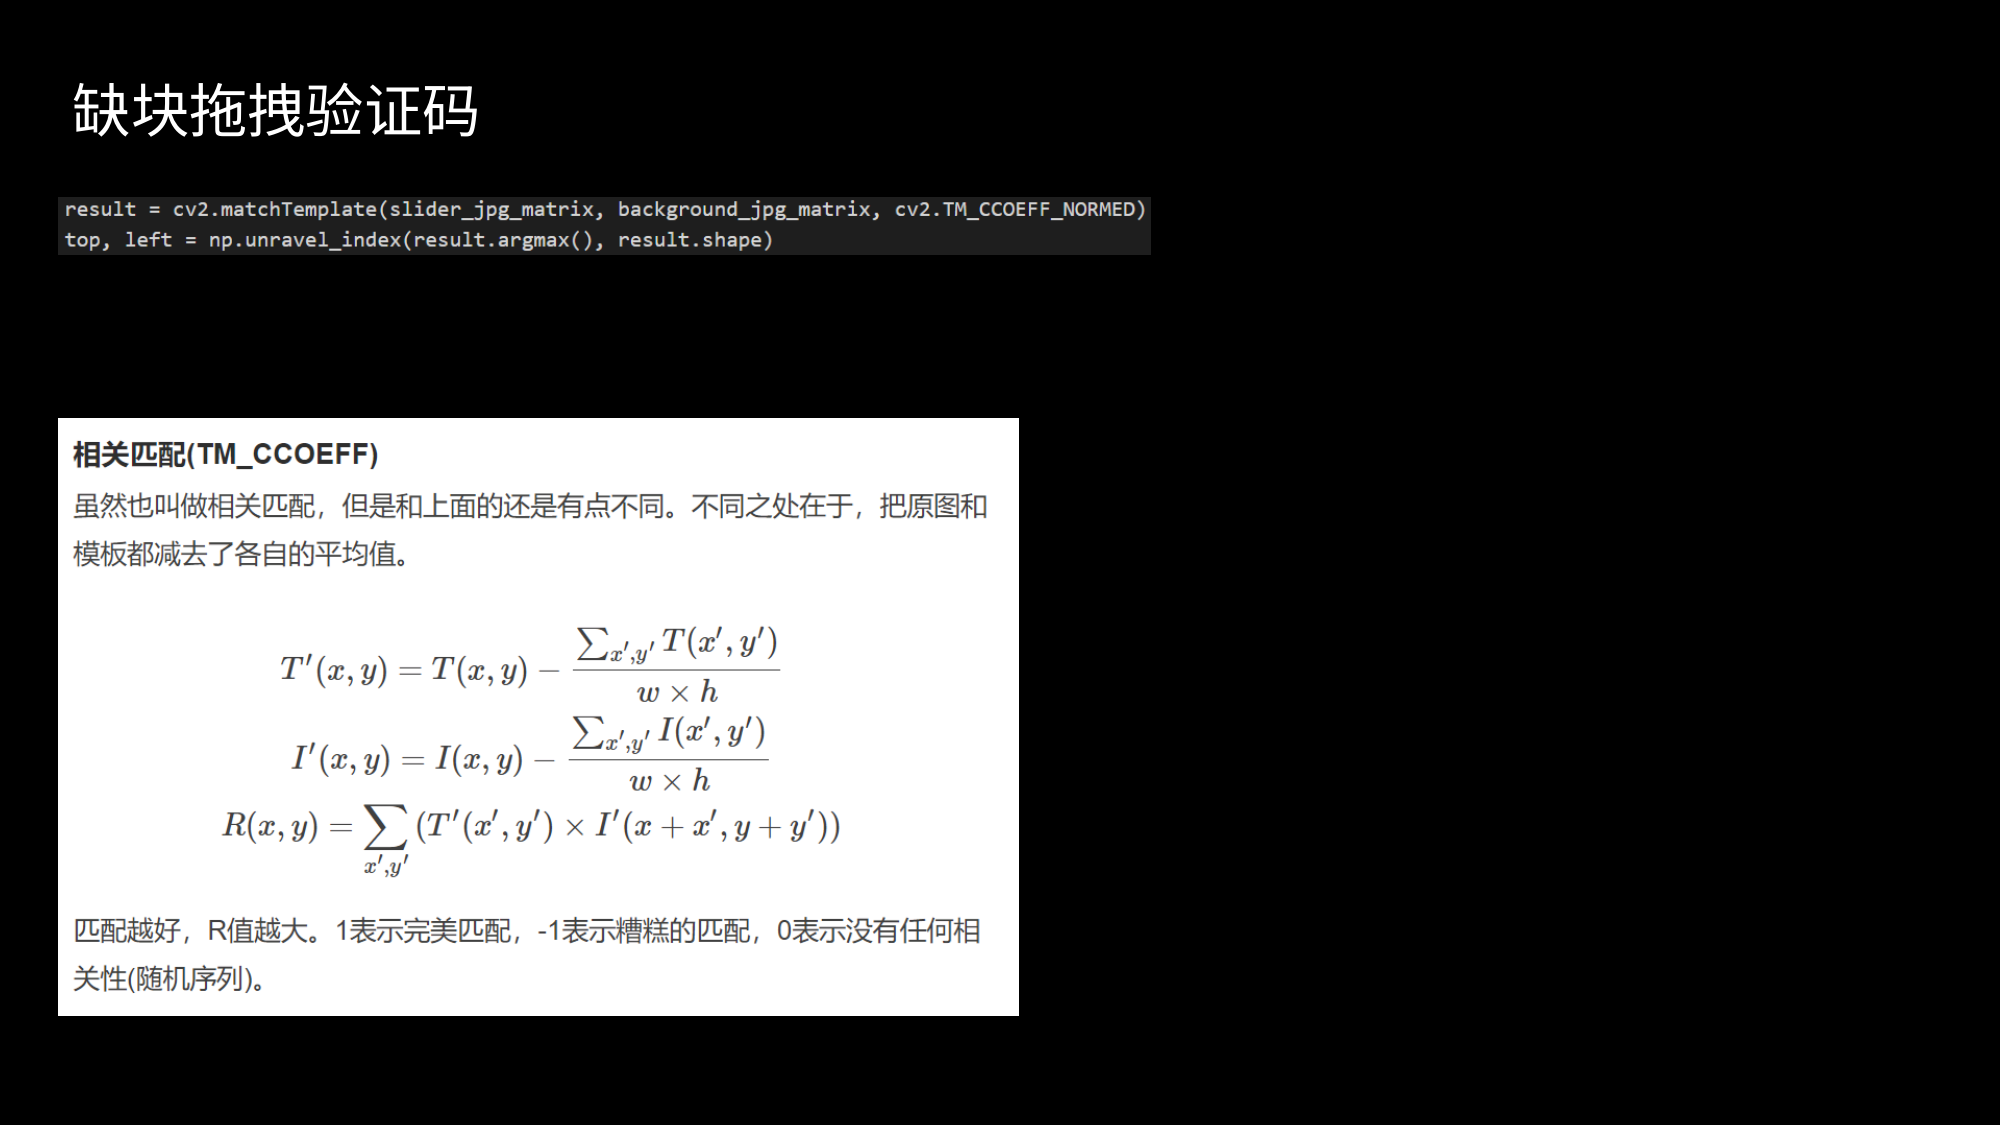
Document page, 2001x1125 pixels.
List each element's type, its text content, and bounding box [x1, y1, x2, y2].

picture [58, 197, 1151, 255]
text_box 缺块拖拽验证码 [58, 66, 1030, 152]
picture [58, 418, 1019, 1016]
